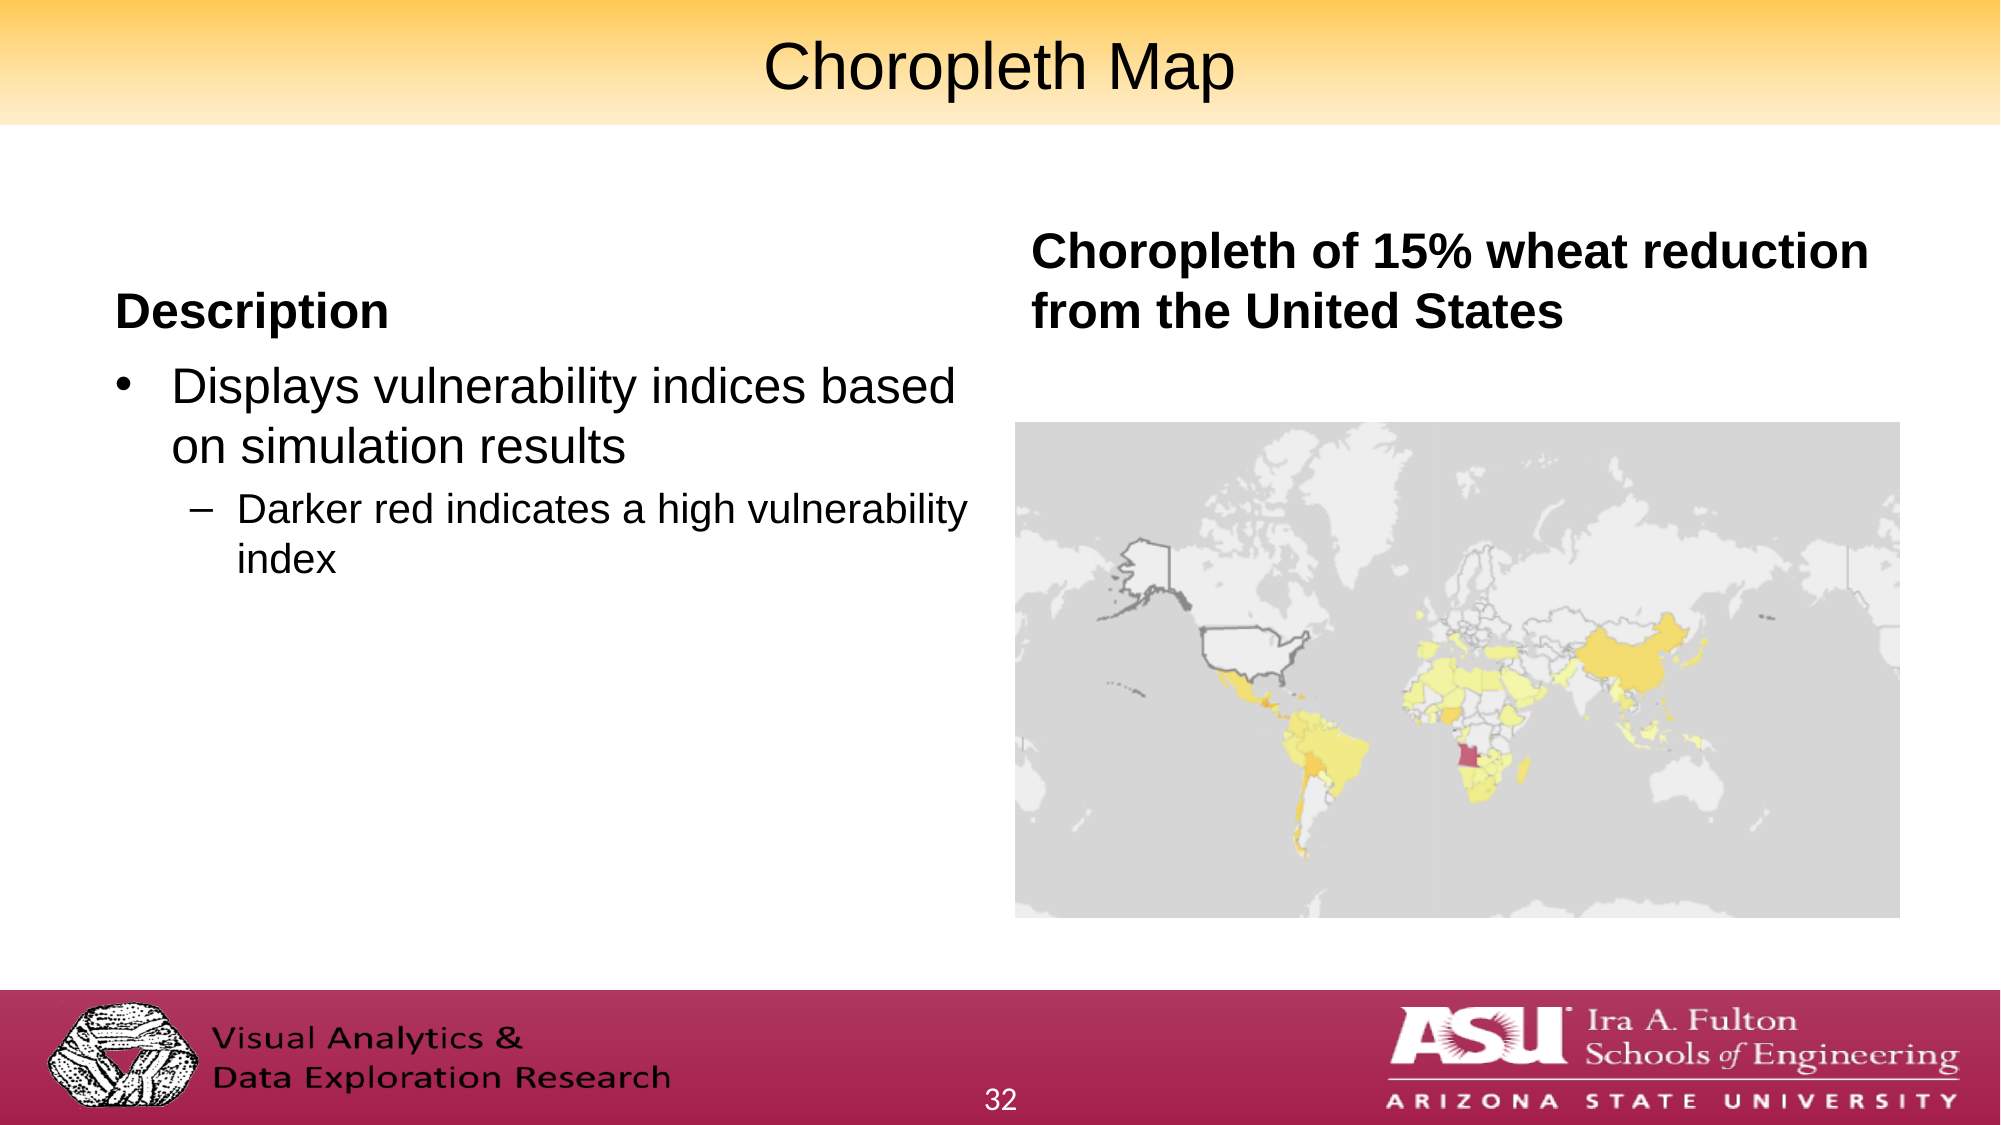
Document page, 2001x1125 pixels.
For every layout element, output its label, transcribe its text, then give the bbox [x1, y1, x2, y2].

list Displays vulnerability indices based on simulation results Darker red indicates a high vulnerability index [99, 345, 984, 990]
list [1015, 421, 1901, 918]
title Choropleth Map [0, 0, 2000, 125]
list Description [99, 240, 984, 345]
list Choropleth of 15% wheat reduction from the United States [1015, 240, 1900, 346]
slide_number 32 [0, 990, 2000, 1125]
